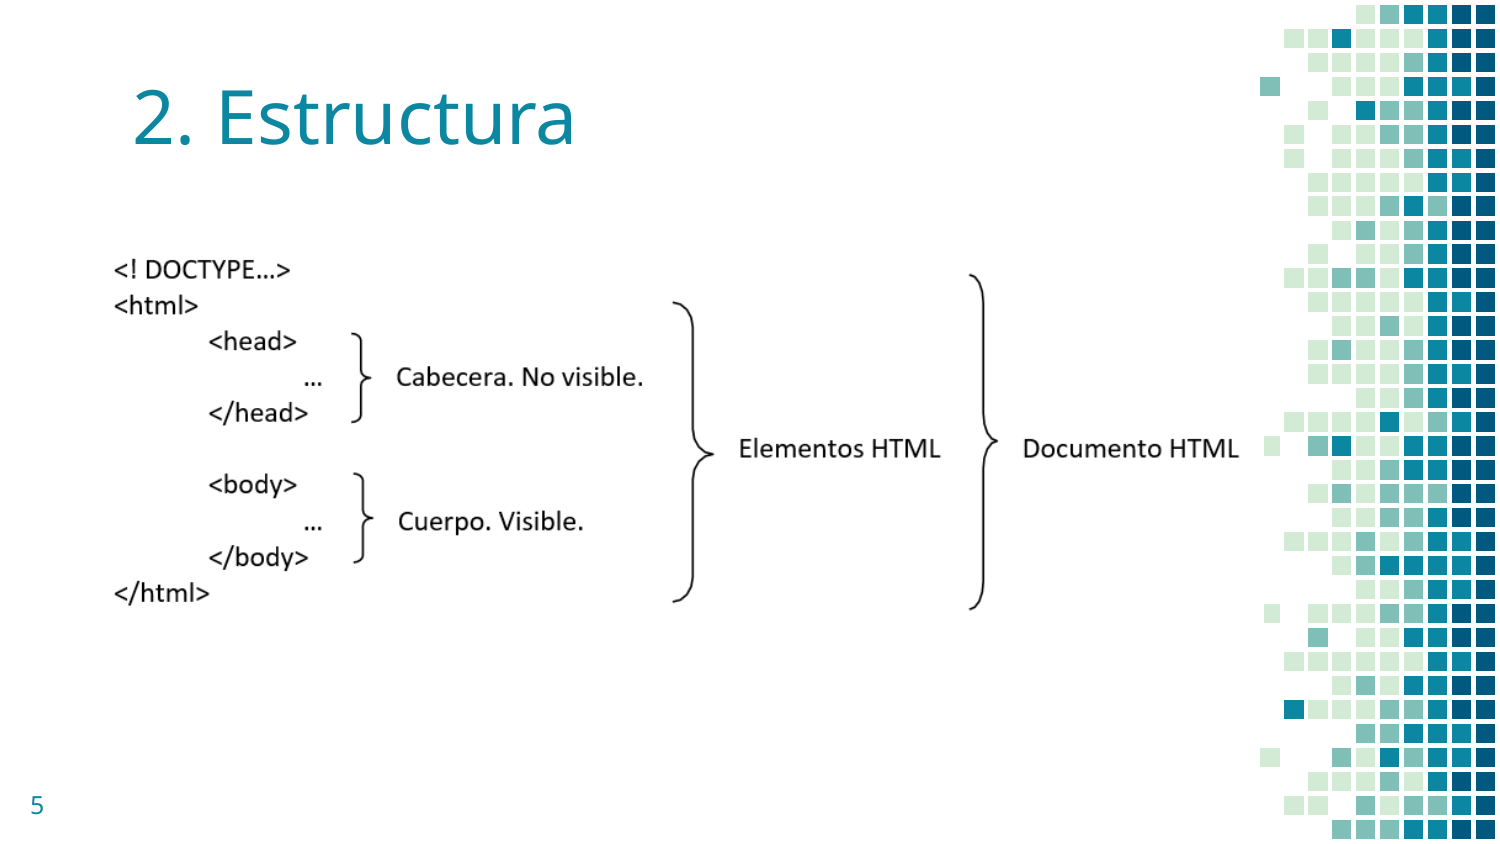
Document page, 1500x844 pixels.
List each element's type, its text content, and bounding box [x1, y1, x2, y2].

picture [94, 254, 1265, 623]
slide_number ‹#› [15, 774, 105, 839]
title 2. Estructura [117, 33, 1227, 175]
